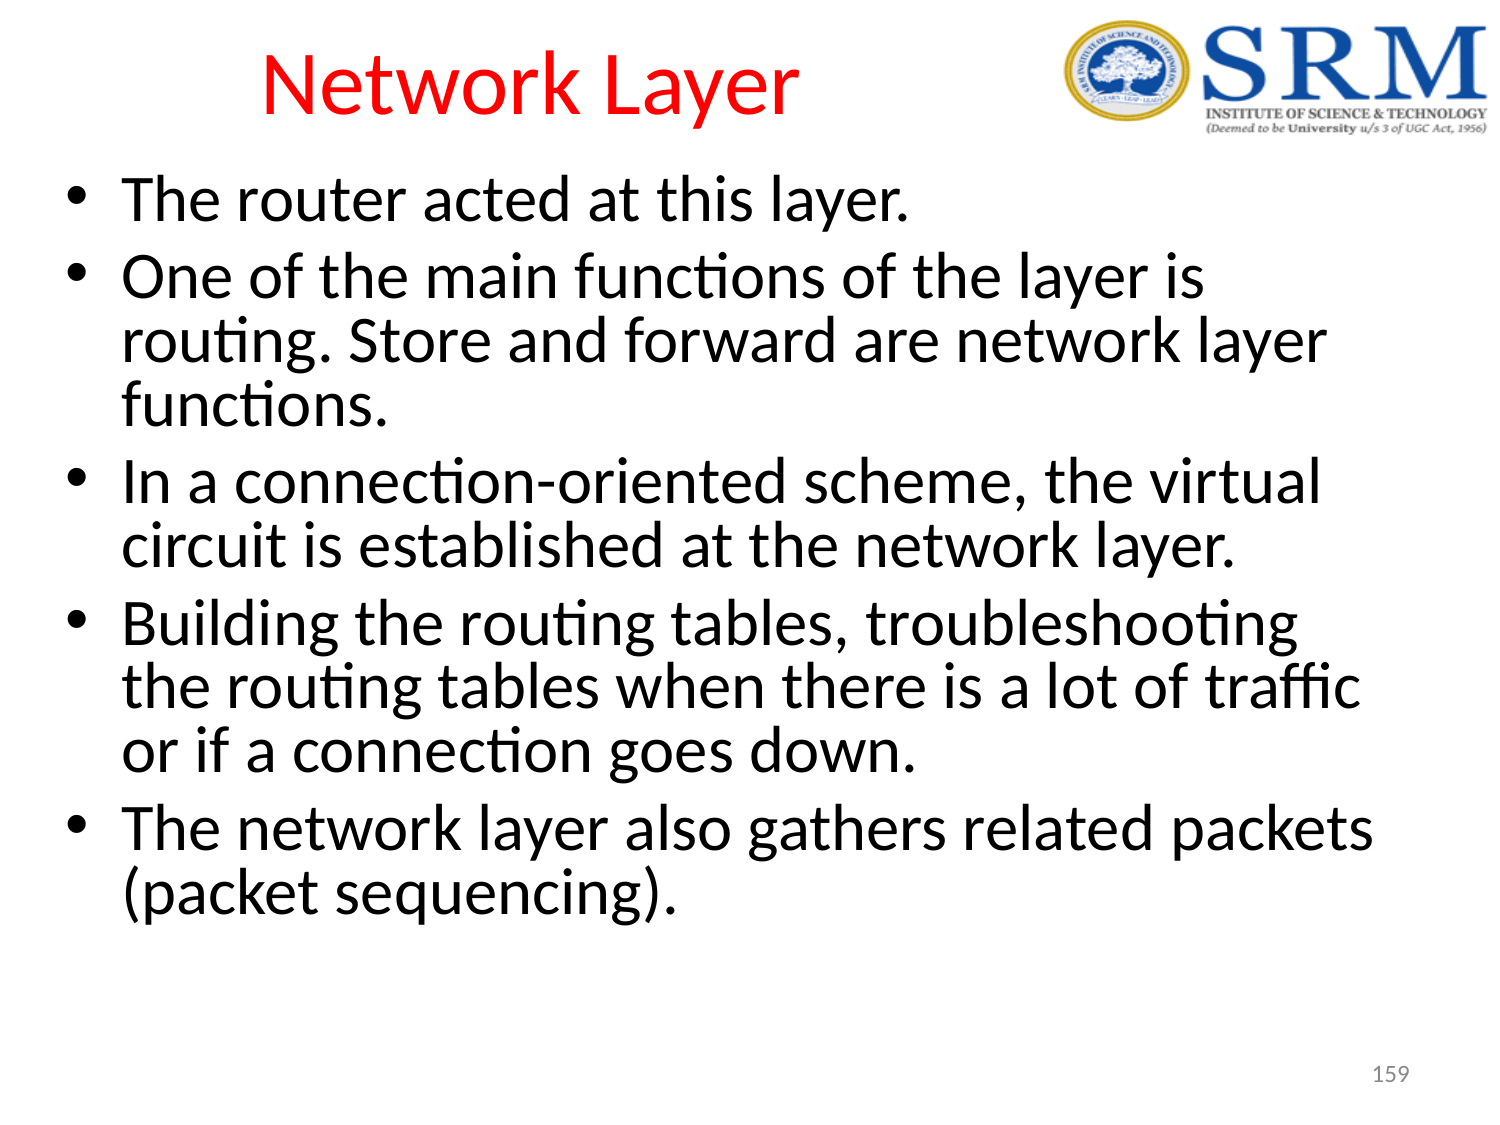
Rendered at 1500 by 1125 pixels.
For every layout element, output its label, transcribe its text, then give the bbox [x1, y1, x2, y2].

slide_number ‹#› [1074, 1042, 1425, 1103]
title Network Layer [50, 0, 1013, 155]
picture [1059, 0, 1500, 151]
list The router acted at this layer. One of the main functions of the layer is routing. Store and forward are network layer functions. In a connection-oriented scheme, the virtual circuit is established at the network layer. Building the routing tables, troubleshooting the routing tables when there is a lot of traffic or if a connection goes down. The network layer also gathers related packets (packet sequencing). [50, 162, 1404, 1088]
